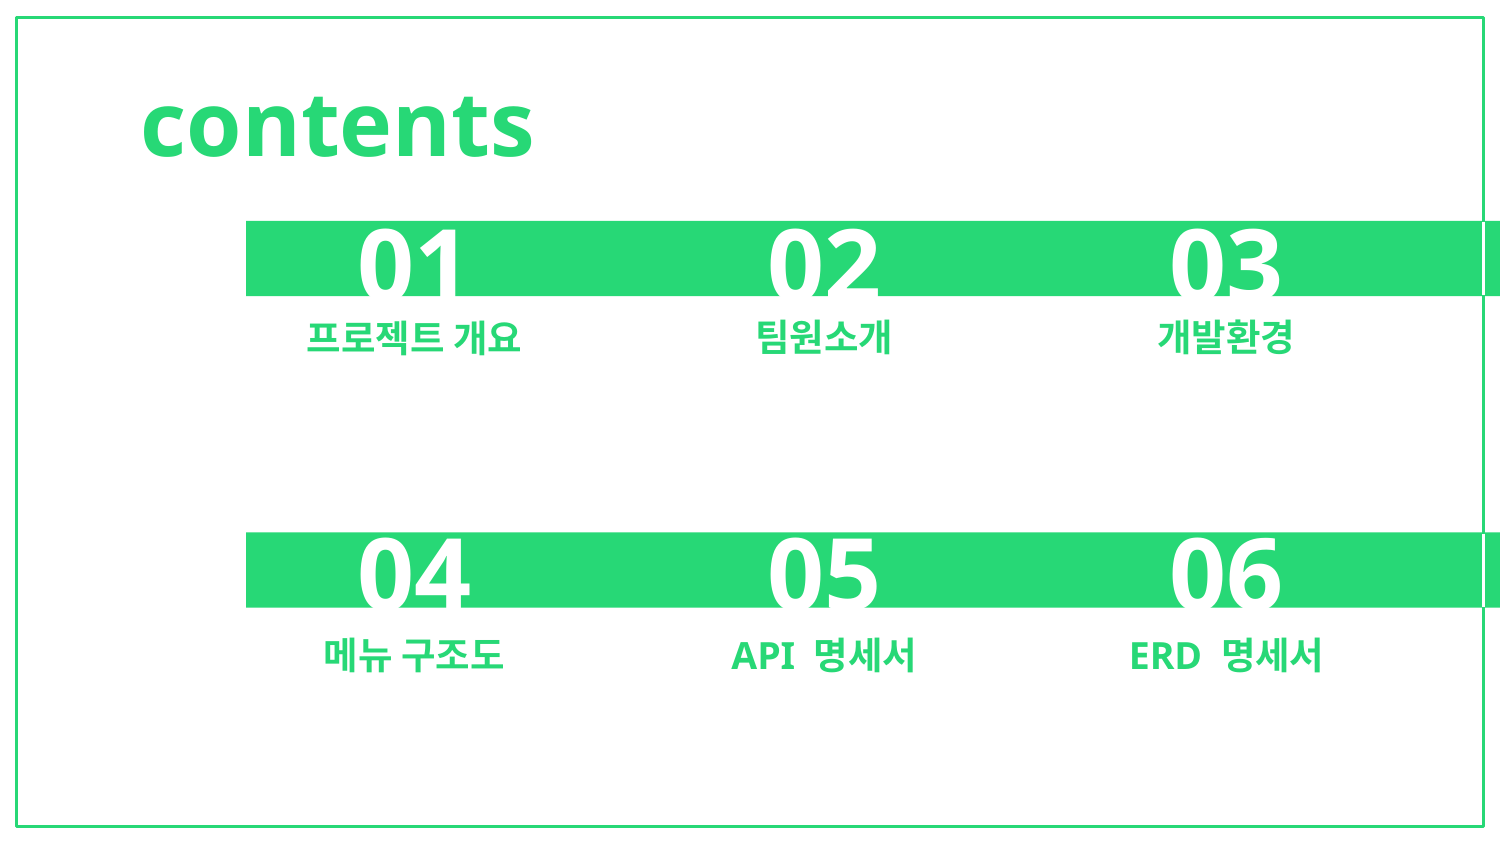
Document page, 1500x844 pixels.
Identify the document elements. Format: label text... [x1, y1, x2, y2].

text_box [494, 532, 745, 608]
text_box [246, 532, 335, 608]
subtitle 팀원소개 [670, 313, 979, 361]
title 03 [1147, 222, 1306, 301]
text_box [1306, 532, 1500, 608]
subtitle 프로젝트 개요 [260, 314, 569, 361]
title 02 [745, 222, 904, 301]
subtitle ERD 명세서 [1073, 628, 1381, 675]
title 06 [1147, 531, 1306, 610]
title contents [102, 61, 735, 181]
subtitle 개발환경 [1073, 313, 1381, 361]
title 04 [335, 531, 494, 610]
subtitle 메뉴 구조도 [260, 628, 569, 675]
title 01 [335, 222, 494, 301]
title 05 [745, 531, 904, 610]
text_box [904, 532, 1147, 608]
text_box [246, 220, 1500, 297]
subtitle API 명세서 [670, 628, 978, 675]
